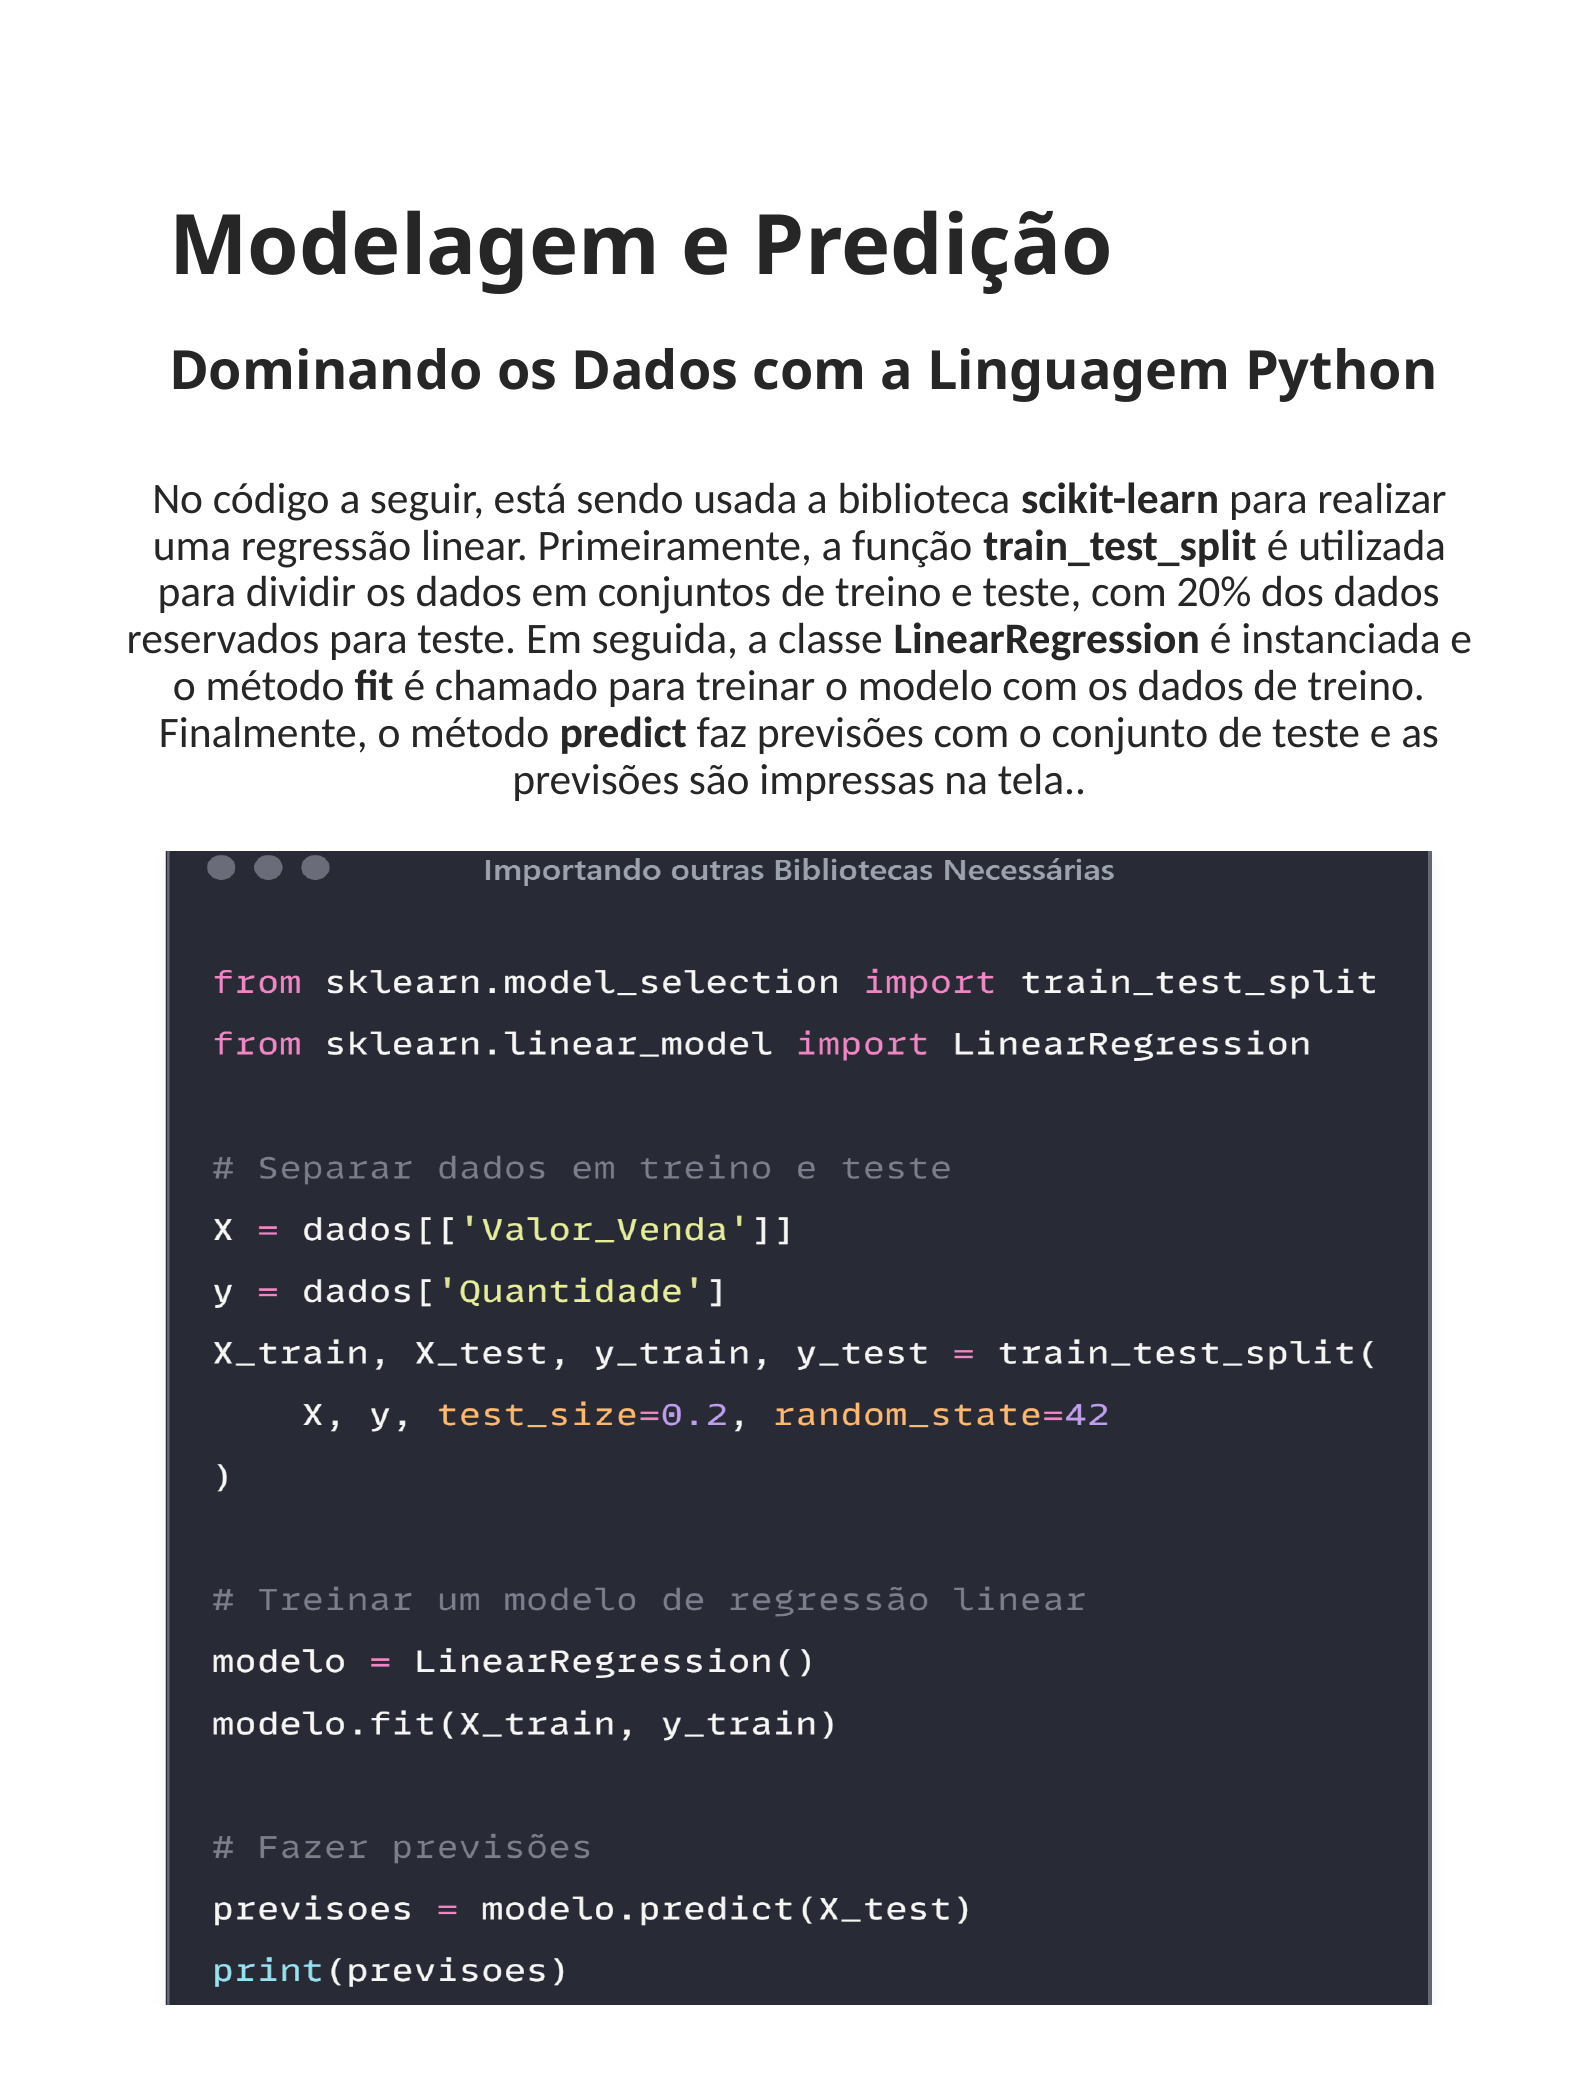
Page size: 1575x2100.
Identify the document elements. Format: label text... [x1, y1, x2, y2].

picture [139, 851, 1458, 2005]
title Modelagem e Predição [154, 184, 1530, 311]
text_box Dominando os Dados com a Linguagem Python [154, 309, 1529, 435]
text_box No código a seguir, está sendo usada a biblioteca scikit-learn para realizar uma regressão linear. Primeiramente, a função train_test_split é utilizada para dividir os dados em conjuntos de treino e teste, com 20% dos dados reservados para teste. Em seguida, a classe LinearRegression é instanciada e o método fit é chamado para treinar o modelo com os dados de treino. Finalmente, o método predict faz previsões com o conjunto de teste e as previsões são impressas na tela.. [104, 465, 1495, 814]
